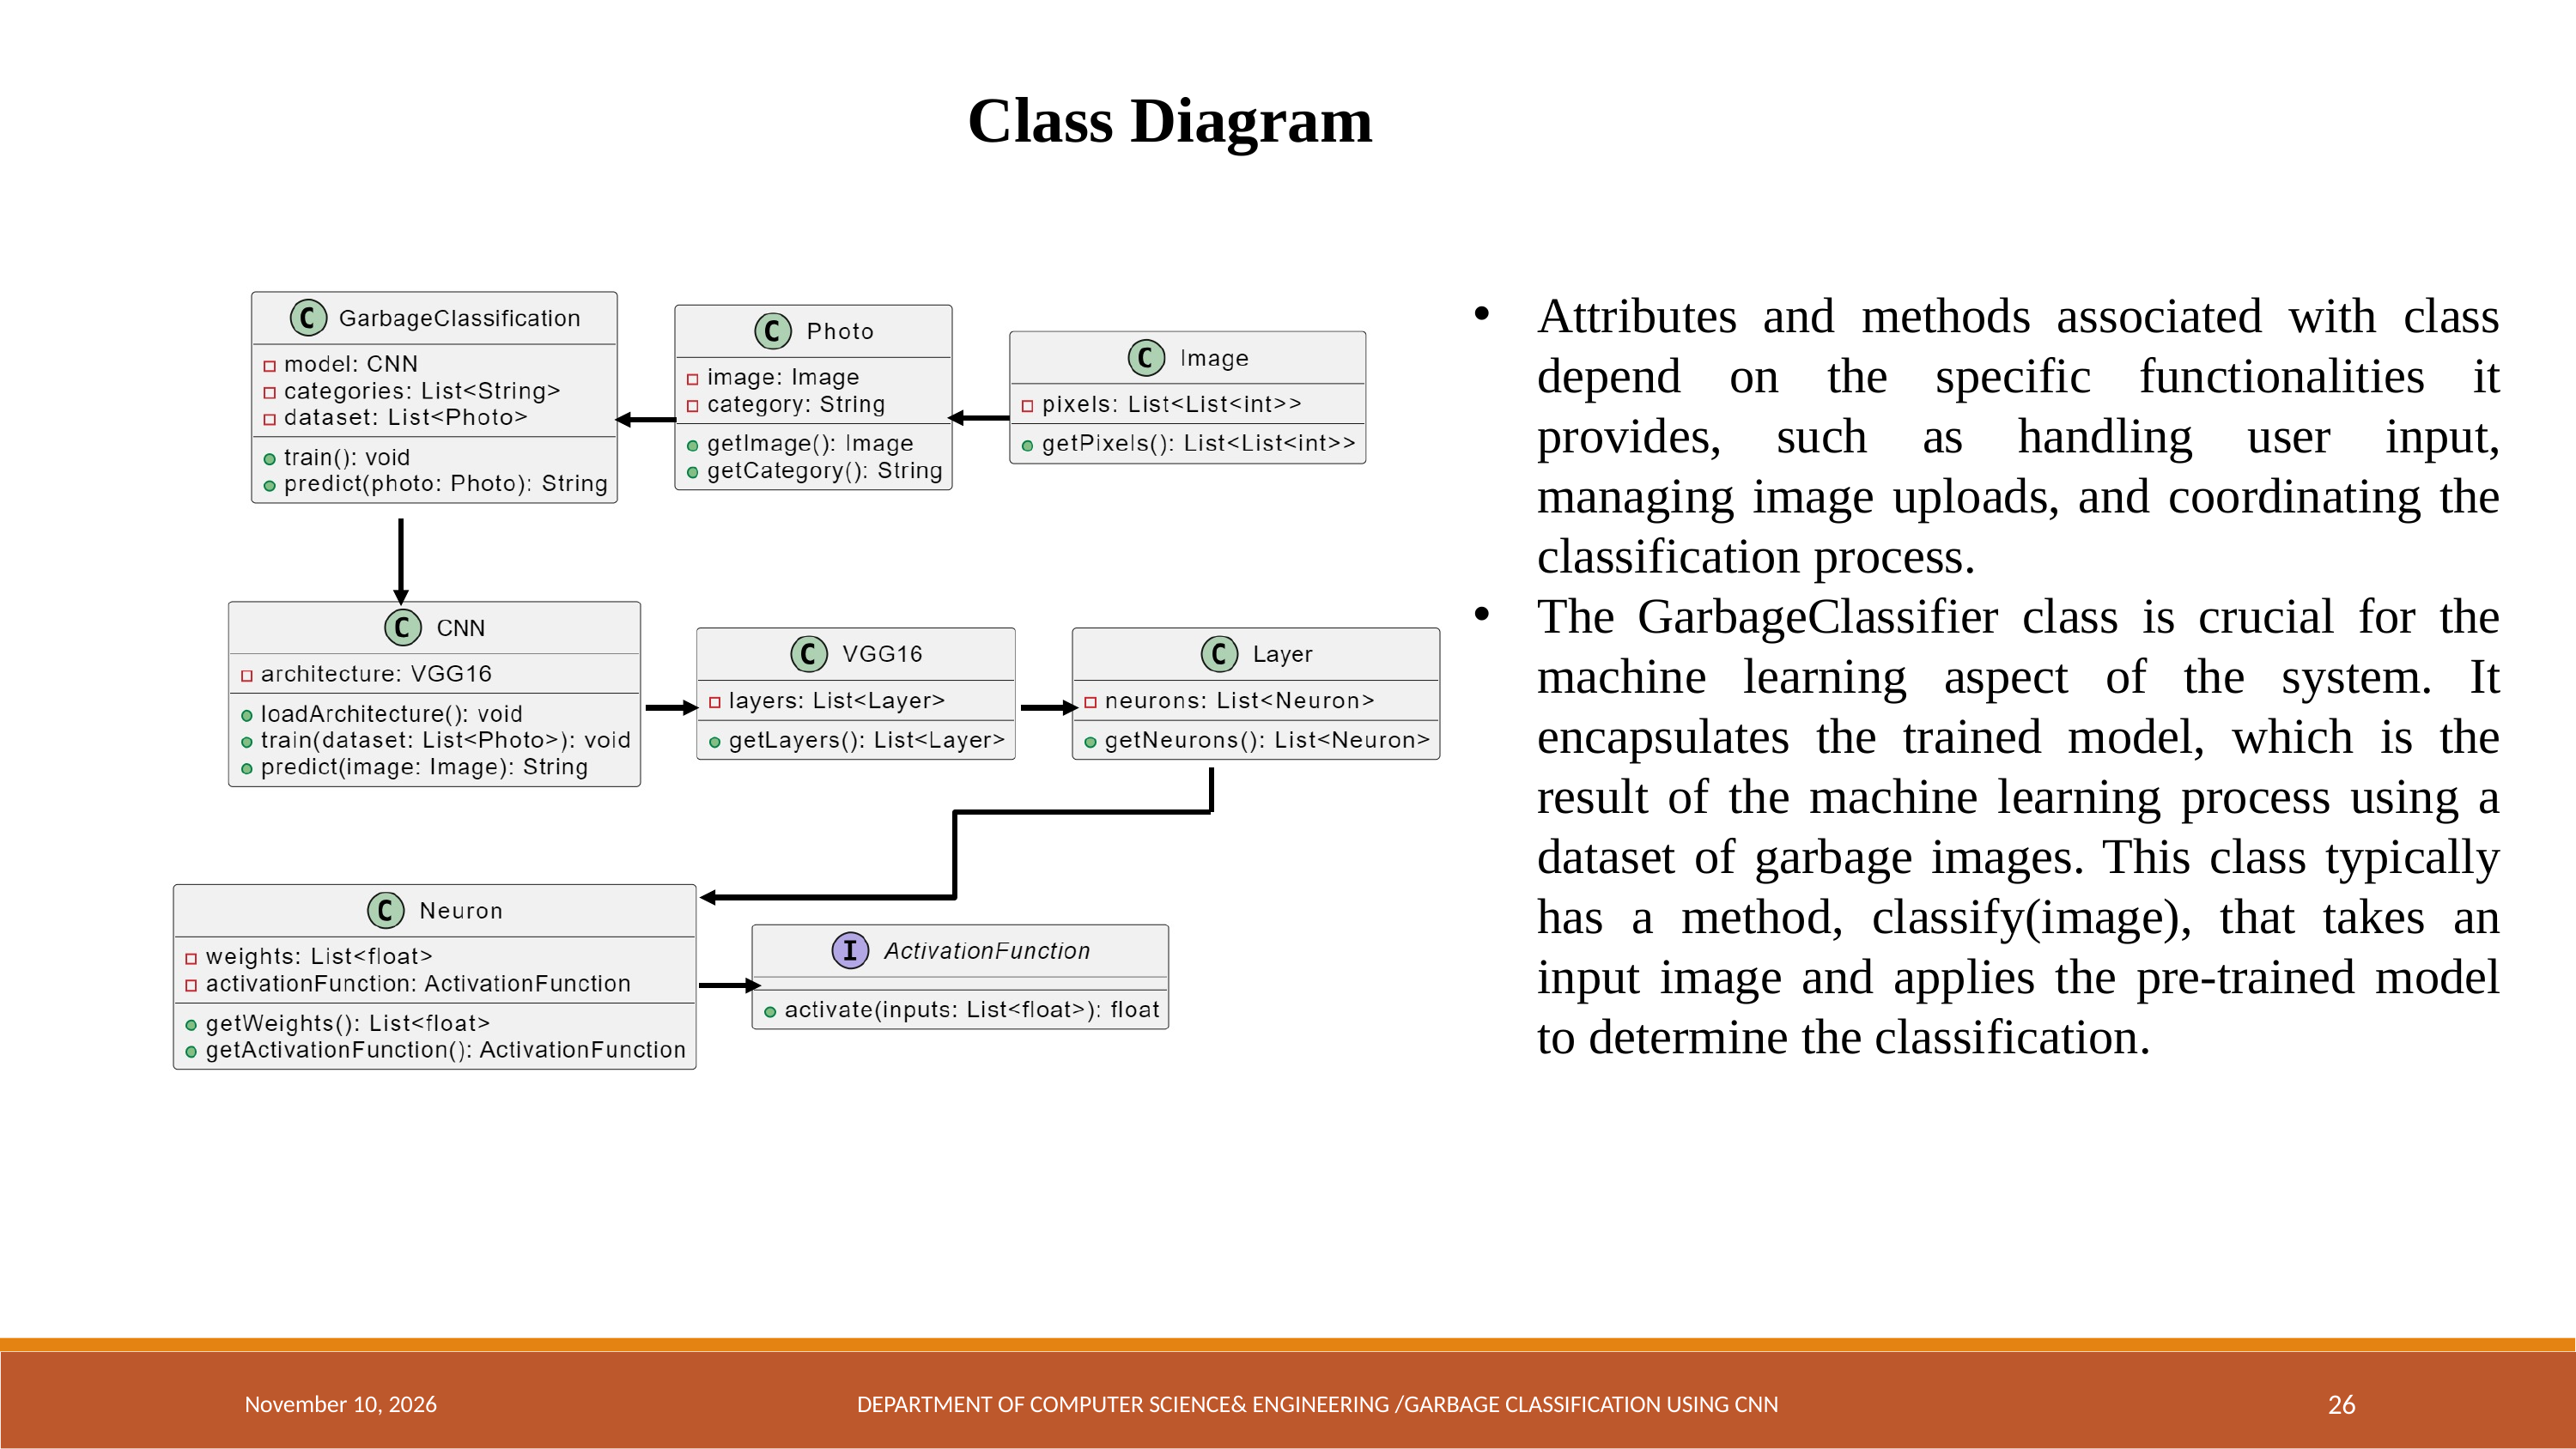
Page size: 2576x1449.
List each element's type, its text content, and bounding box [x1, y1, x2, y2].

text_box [161, 280, 1451, 1079]
text_box Attributes and methods associated with class depend on the specific functionalities it provides, such as handling user input, managing image uploads, and coordinating the classification process. The GarbageClassifier class is crucial for the machine learning aspect of the system. It encapsulates the trained model, which is the result of the machine learning process using a dataset of garbage images. This class typically has a method, classify(image), that takes an input image and applies the pre-trained model to determine the classification. [1460, 276, 2515, 1131]
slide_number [232, 1364, 755, 1442]
footer DEPARTMENT OF COMPUTER SCIENCE& ENGINEERING /GARBAGE CLASSIFICATION USING CNN [779, 1364, 1859, 1442]
slide_number 26 [2092, 1364, 2369, 1442]
text_box Class Diagram [955, 70, 2244, 161]
